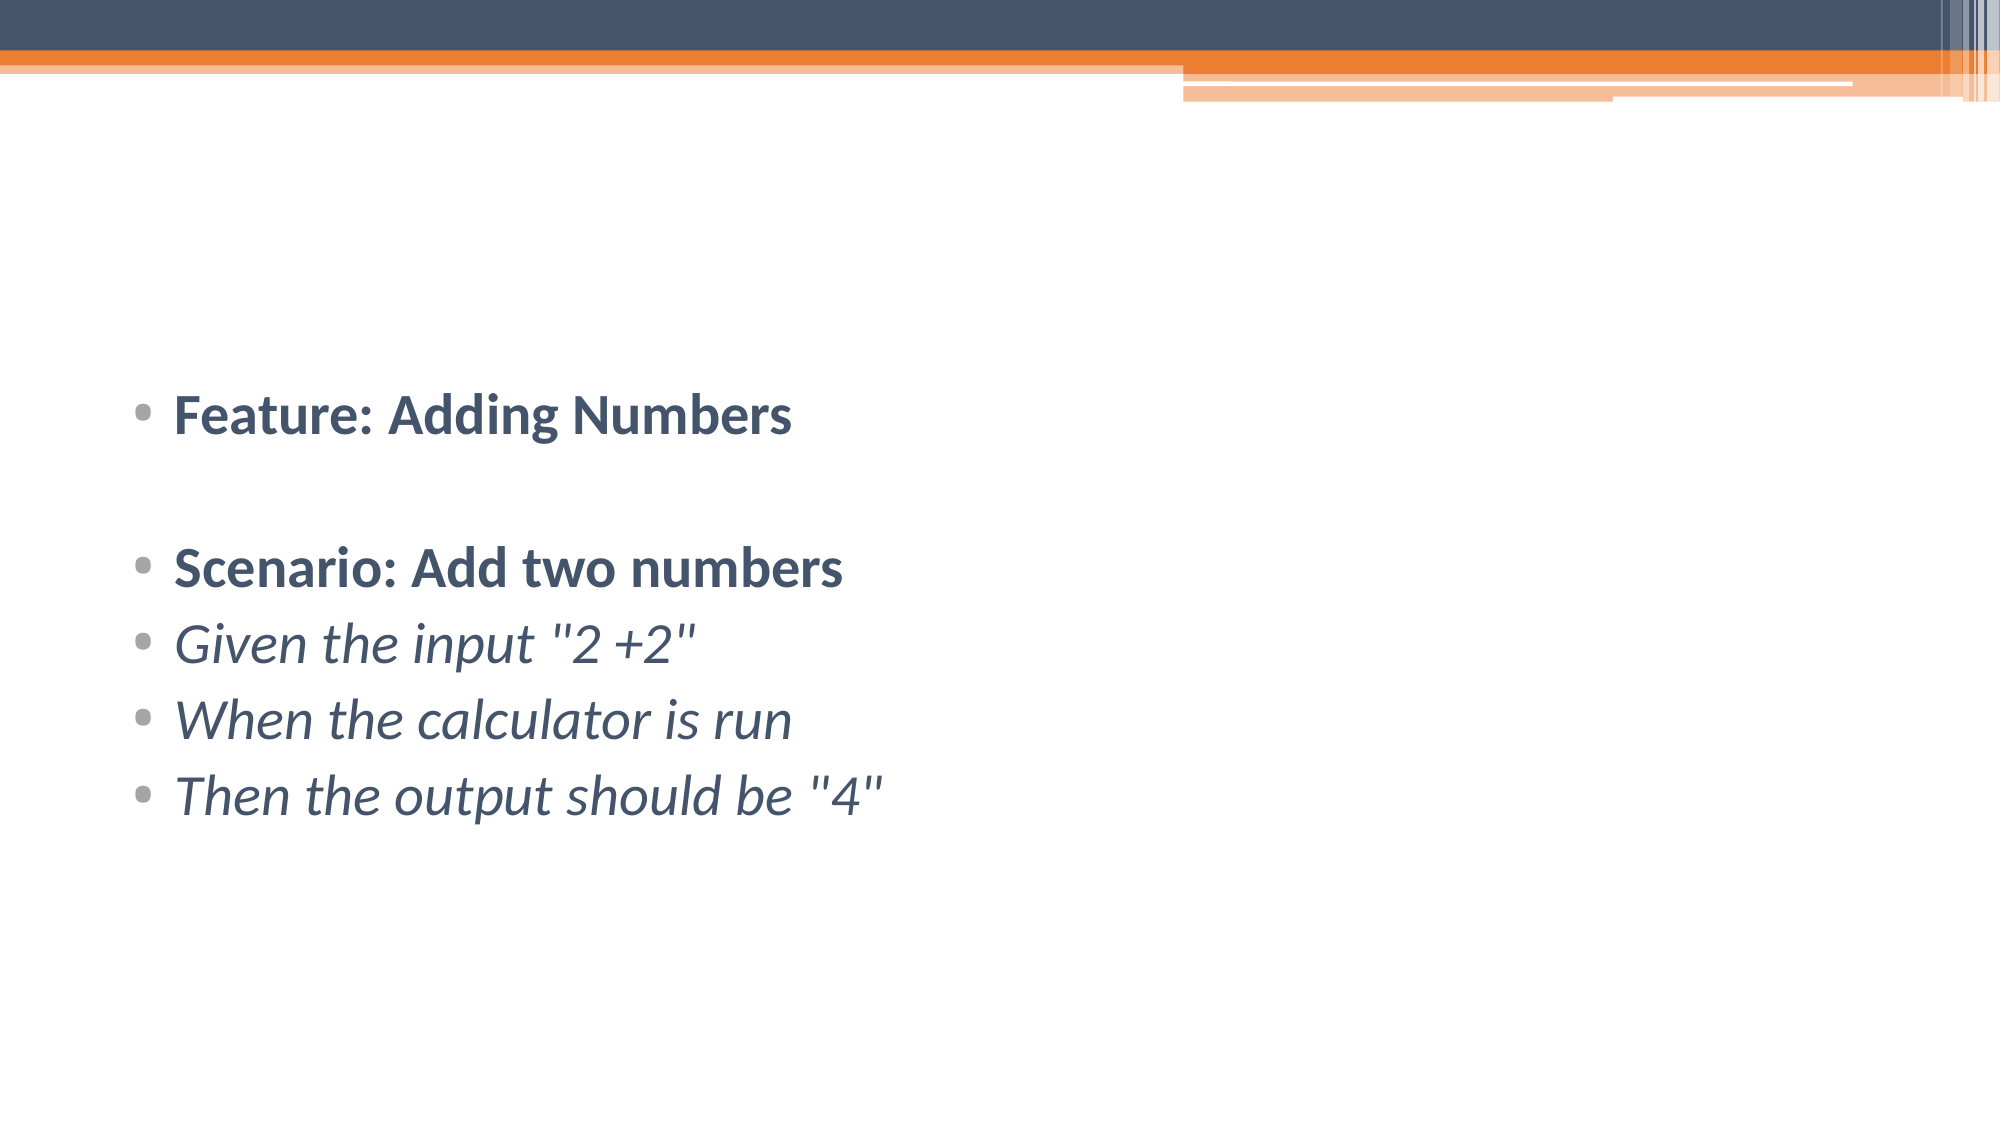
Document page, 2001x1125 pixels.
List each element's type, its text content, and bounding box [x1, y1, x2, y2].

list Feature: Adding Numbers Scenario: Add two numbers Given the input "2 +2" When the calculator is run Then the output should be "4" [99, 368, 1900, 1079]
